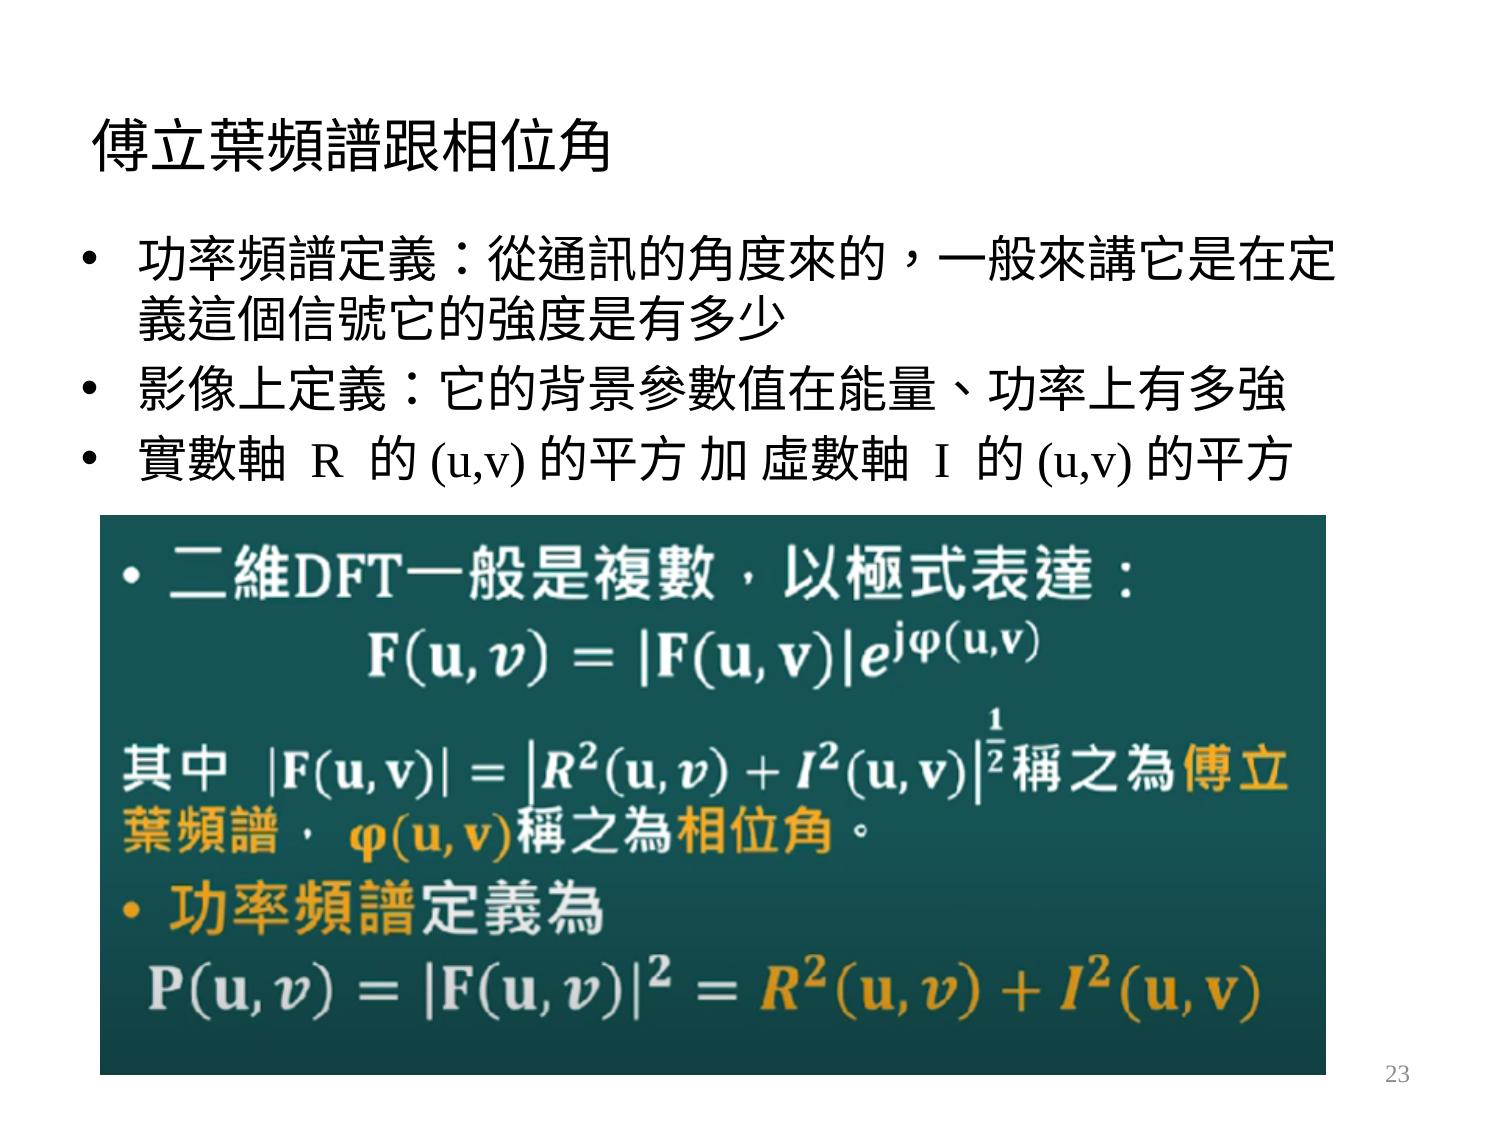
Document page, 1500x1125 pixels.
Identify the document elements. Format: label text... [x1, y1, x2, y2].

title 傅立葉頻譜跟相位角 [76, 101, 1154, 219]
slide_number 23 [1074, 1042, 1425, 1103]
picture [100, 514, 1326, 1075]
list 功率頻譜定義：從通訊的角度來的，一般來講它是在定義這個信號它的強度是有多少 影像上定義：它的背景參數值在能量、功率上有多強 實數軸 R 的(u,v)的平方 加 虛數軸 I 的(u,v)的平方 [65, 219, 1356, 963]
